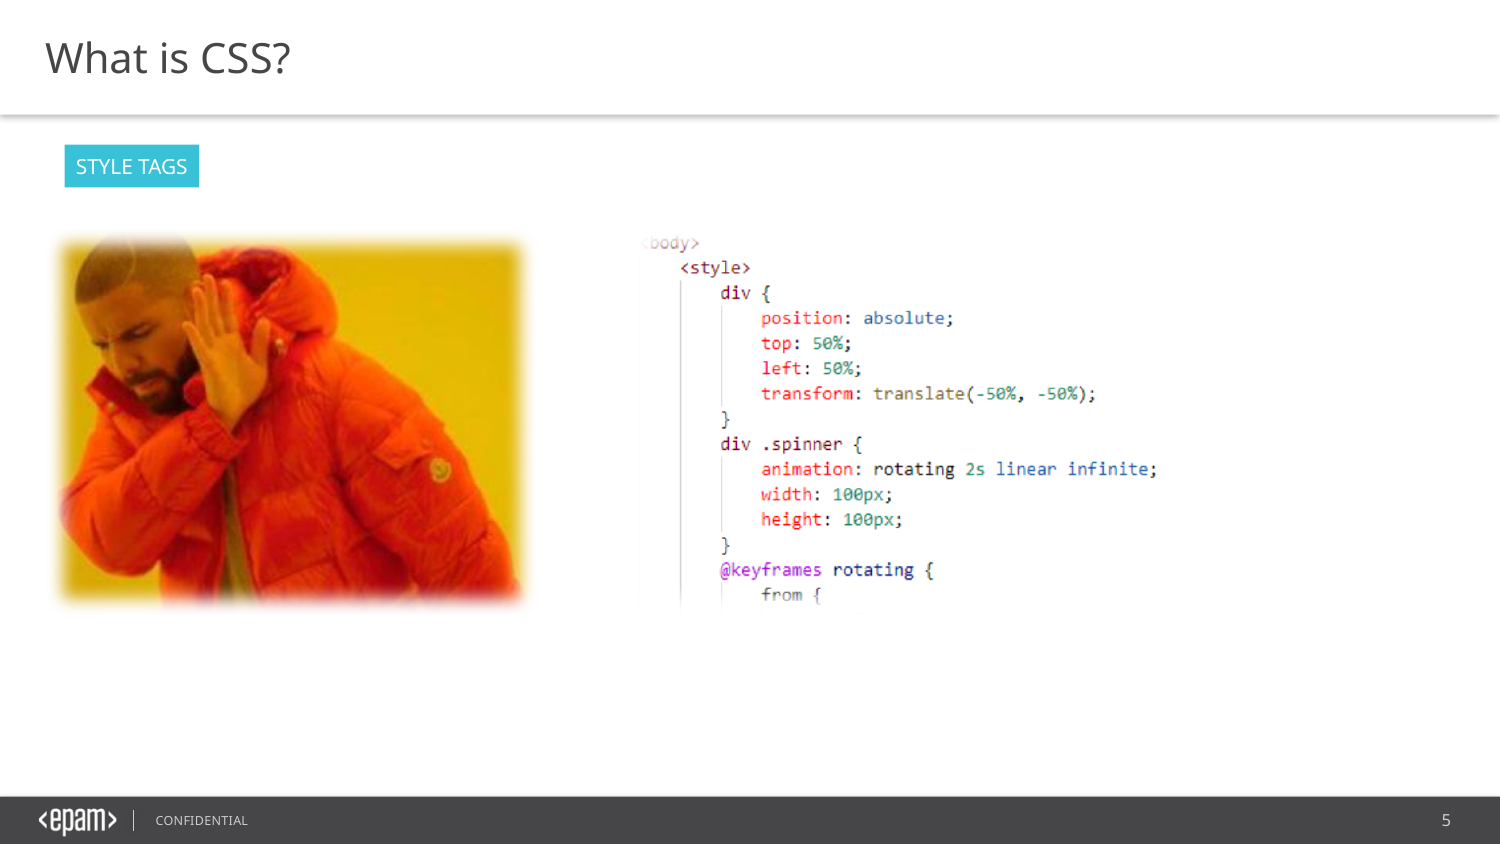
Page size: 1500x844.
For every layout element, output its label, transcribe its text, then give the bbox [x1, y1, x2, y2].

picture [45, 227, 537, 617]
list What is CSS? [0, 0, 1500, 115]
picture [38, 808, 117, 837]
picture [632, 157, 1321, 617]
text_box STYLE TAGS [64, 144, 200, 188]
